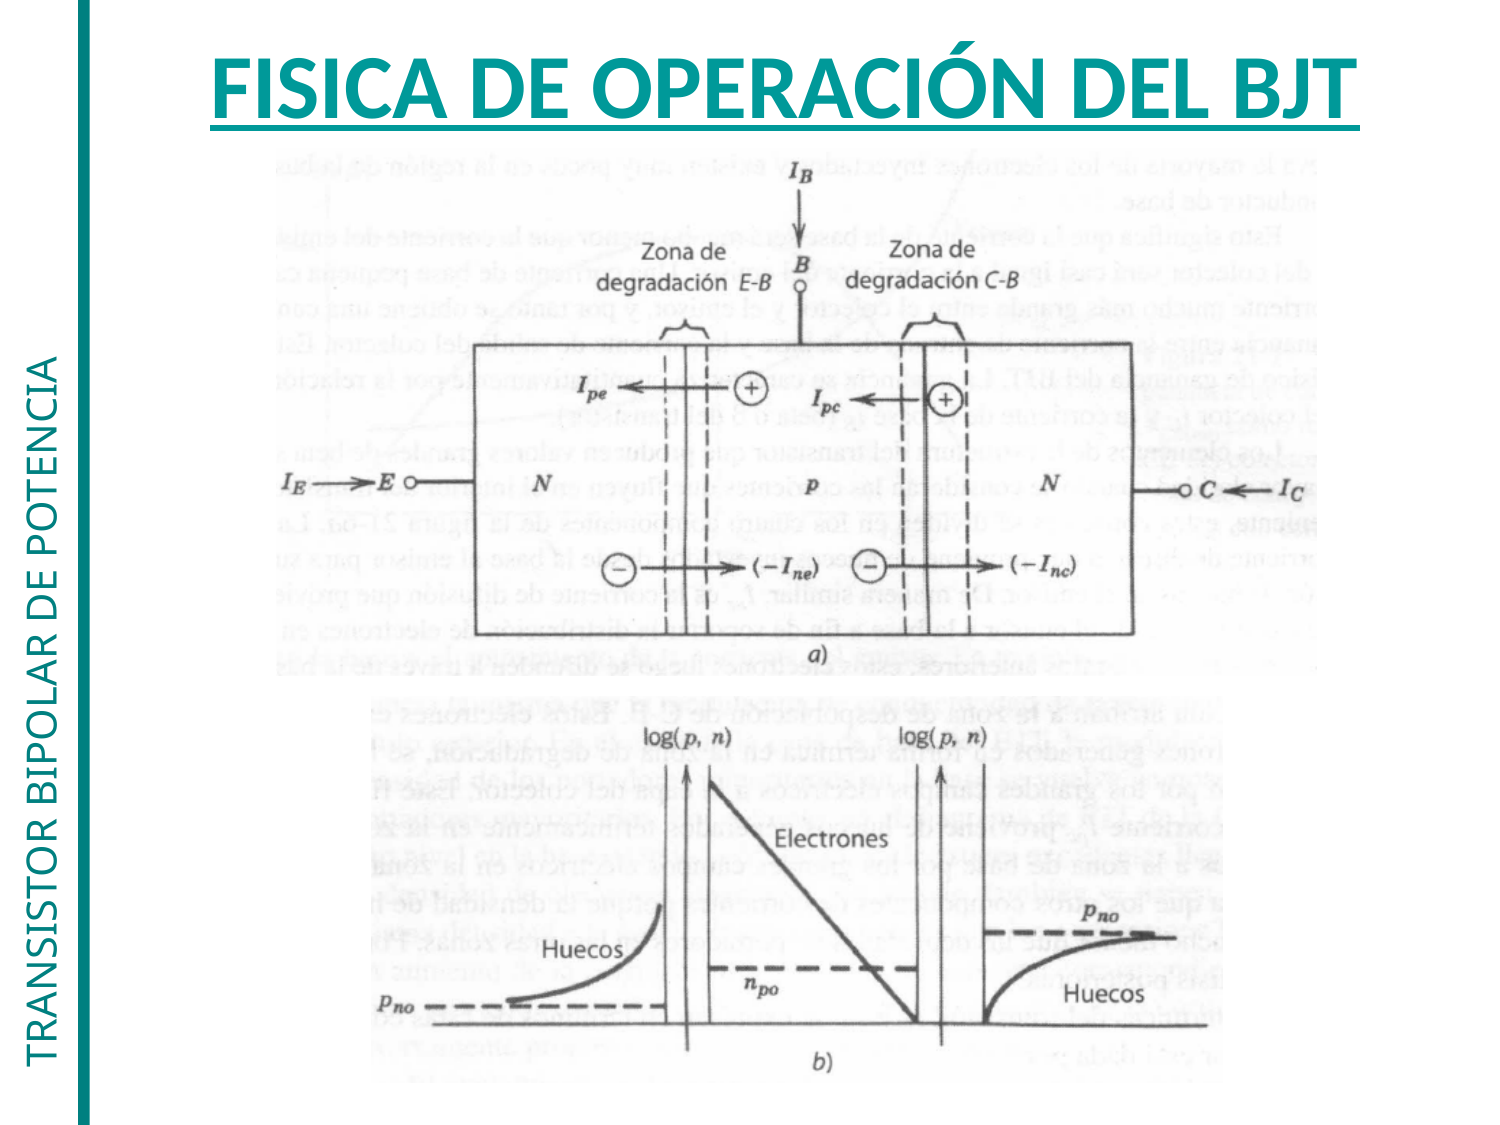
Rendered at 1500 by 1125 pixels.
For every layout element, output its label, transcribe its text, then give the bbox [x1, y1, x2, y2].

text_box [78, 0, 90, 1125]
picture [276, 148, 1318, 677]
title FISICA DE OPERACIÓN DEL BJT [147, 7, 1423, 158]
picture [371, 696, 1223, 1083]
text_box TRANSISTOR BIPOLAR DE POTENCIA [7, 31, 73, 1083]
